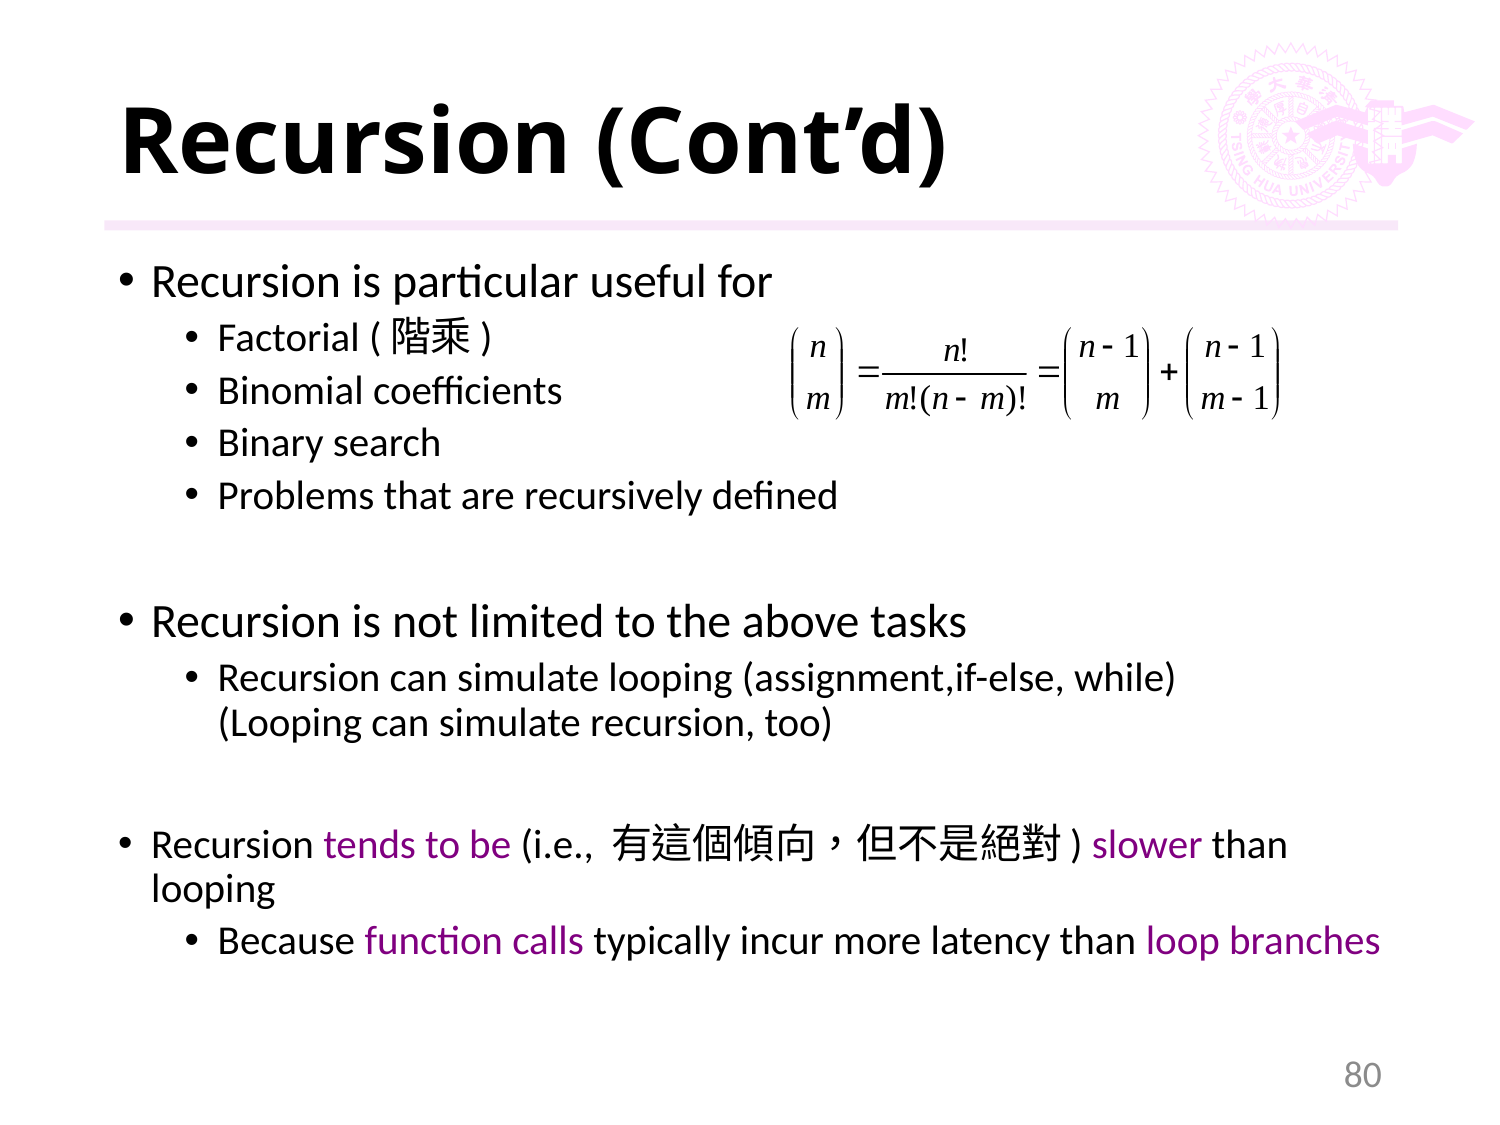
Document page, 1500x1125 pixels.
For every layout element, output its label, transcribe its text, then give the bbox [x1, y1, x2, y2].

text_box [784, 322, 1289, 426]
title Recursion (Cont’d) [103, 59, 1397, 228]
slide_number 80 [1059, 1042, 1397, 1103]
list Recursion is particular useful for Factorial (階乘) Binomial coefficients Binary search Problems that are recursively defined Recursion is not limited to the above tasks Recursion can simulate looping (assignment,if-else, while) (Looping can simulate recursion, too) Recursion tends to be (i.e., 有這個傾向，但不是絕對) slower than looping Because function calls typically incur more latency than loop branches [103, 248, 1397, 1015]
